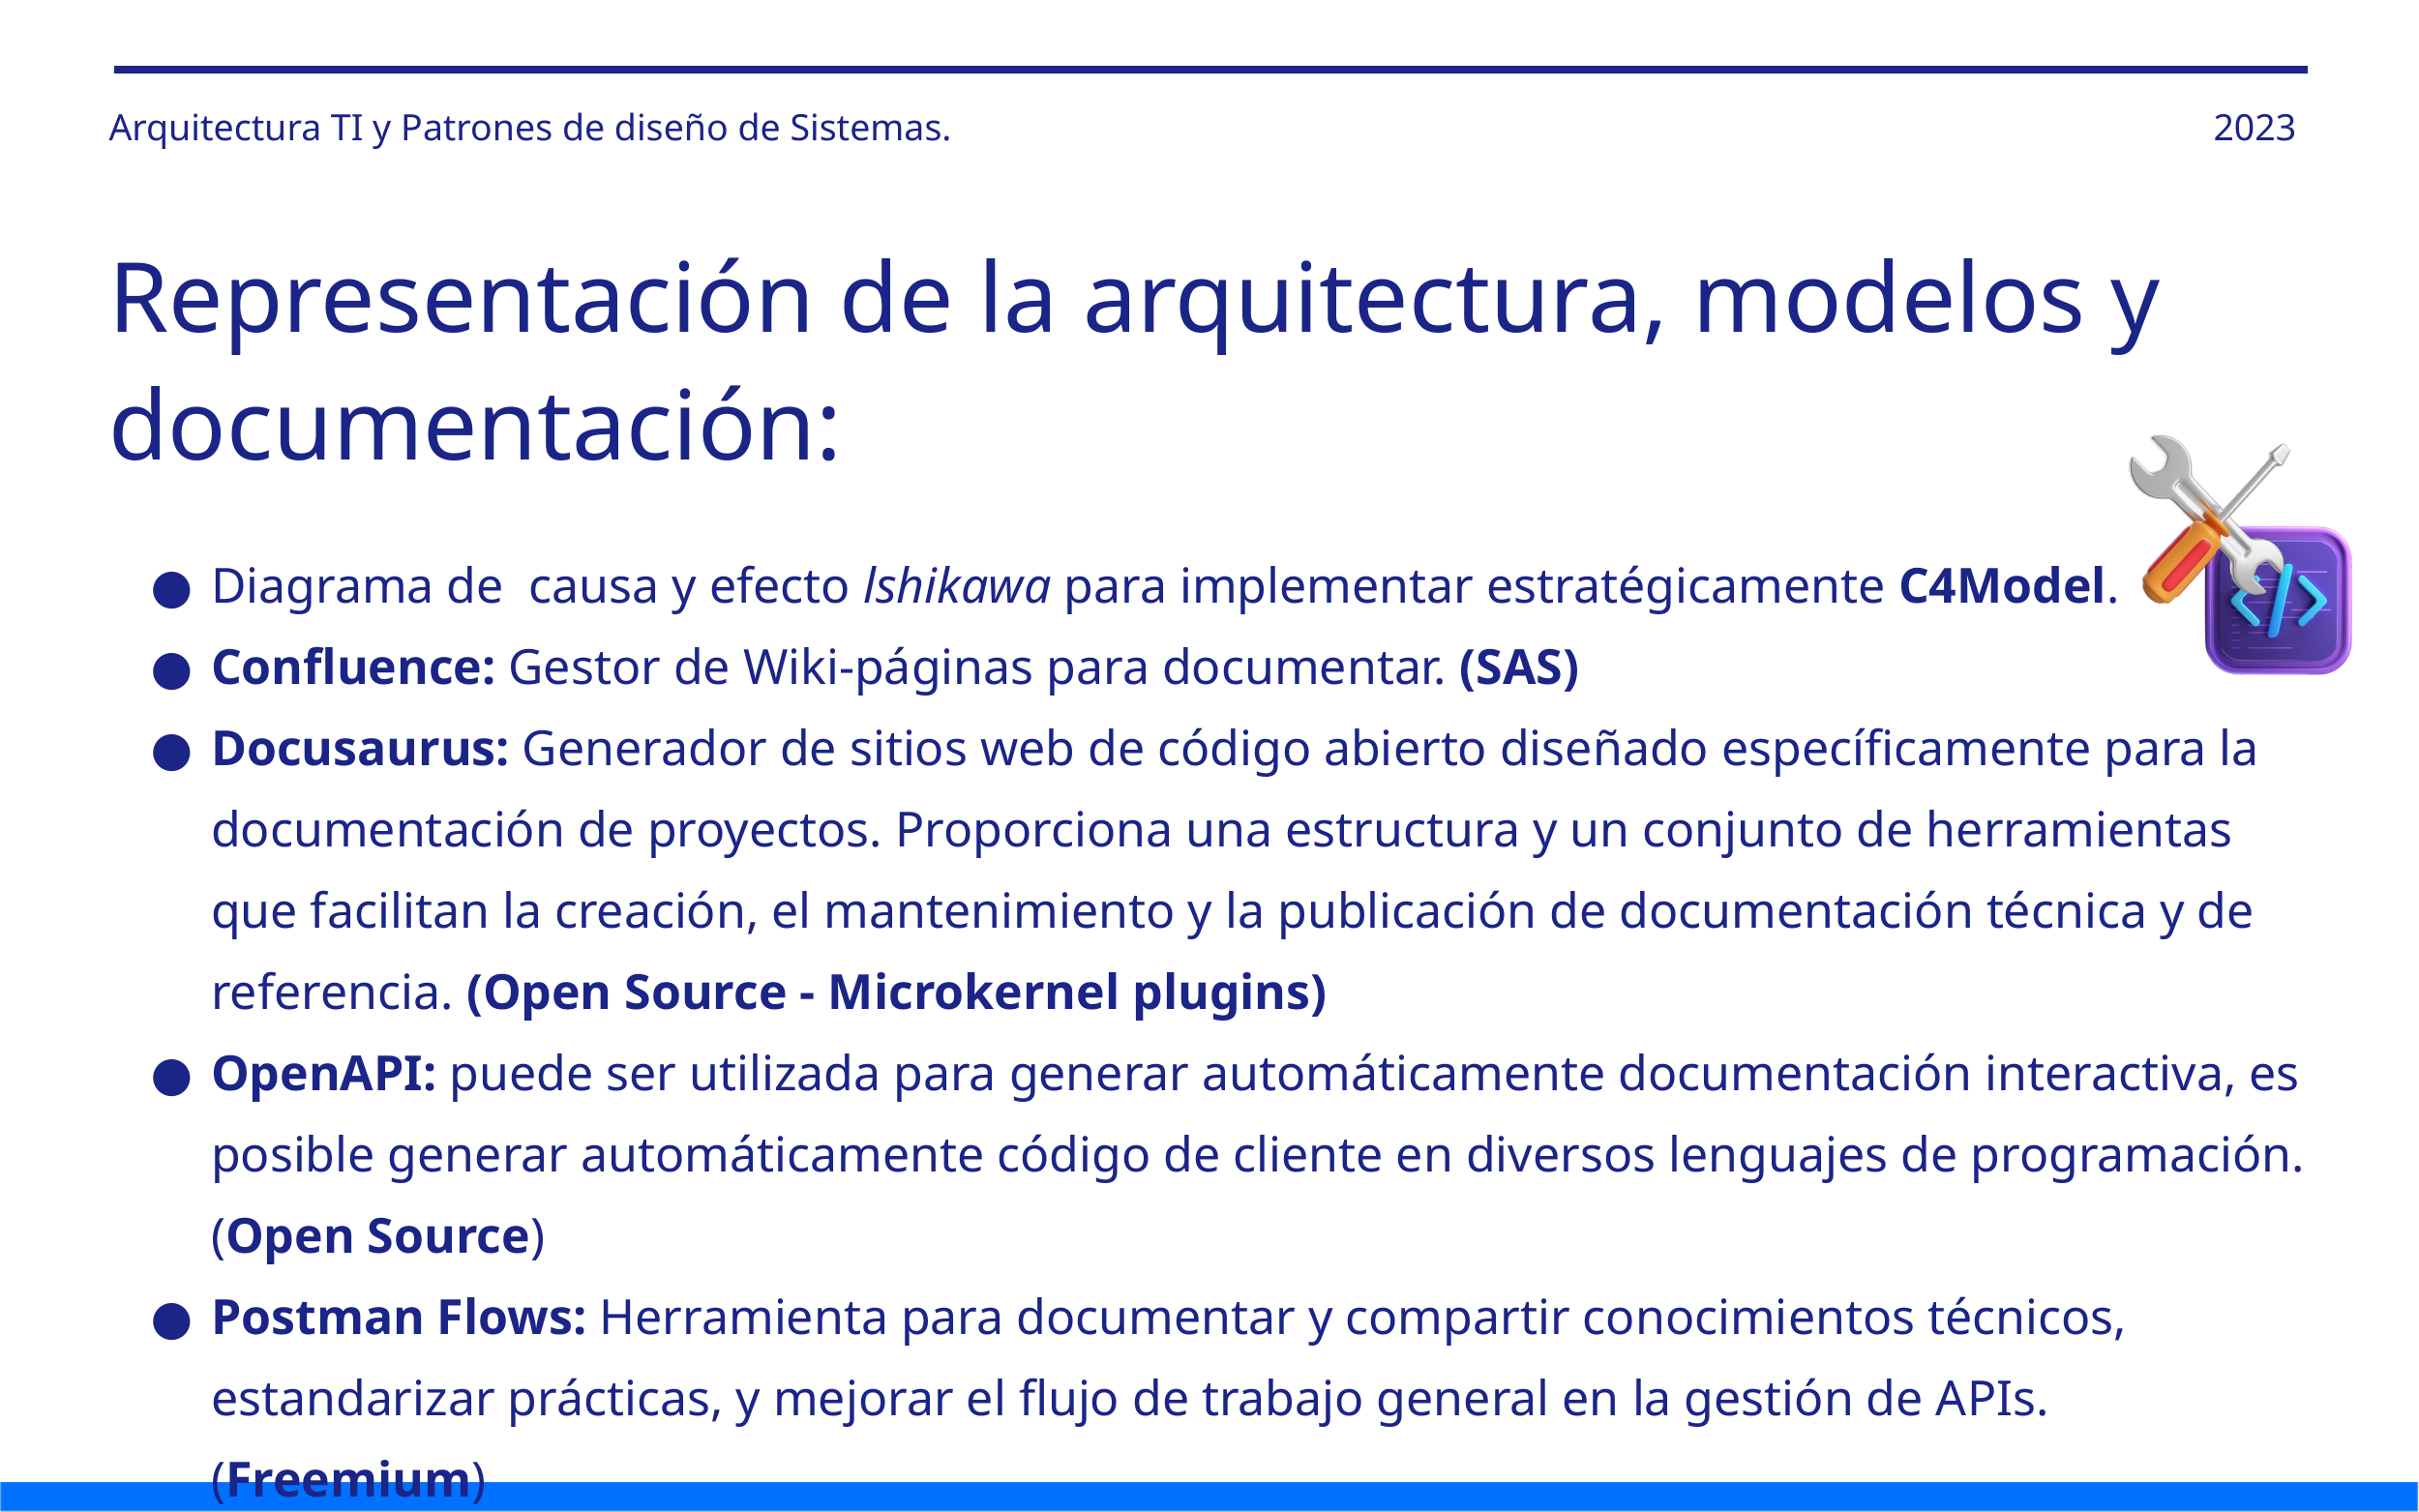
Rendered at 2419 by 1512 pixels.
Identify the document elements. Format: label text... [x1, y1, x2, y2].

text_box Arquitectura TI y Patrones de diseño de Sistemas. [108, 100, 1056, 143]
text_box 2023 [2175, 100, 2297, 143]
picture [0, 1481, 2419, 1512]
picture [2096, 403, 2352, 675]
text_box Diagrama de causa y efecto lshikawa para implementar estratégicamente C4Model. Confluence: Gestor de Wiki-páginas para documentar. (SAS) Docusaurus: Generador de sitios web de código abierto diseñado específicamente para la documentación de proyectos. Proporciona una estructura y un conjunto de herramientas que facilitan la creación, el mantenimiento y la publicación de documentación técnica y de referencia. (Open Source - Microkernel plugins) OpenAPI: puede ser utilizada para generar automáticamente documentación interactiva, es posible generar automáticamente código de cliente en diversos lenguajes de programación. (Open Source) Postman Flows: Herramienta para documentar y compartir conocimientos técnicos, estandarizar prácticas, y mejorar el flujo de trabajo general en la gestión de APIs. (Freemium) [138, 531, 2331, 1409]
text_box Representación de la arquitectura, modelos y documentación: [108, 223, 2320, 481]
picture [114, 65, 2308, 74]
